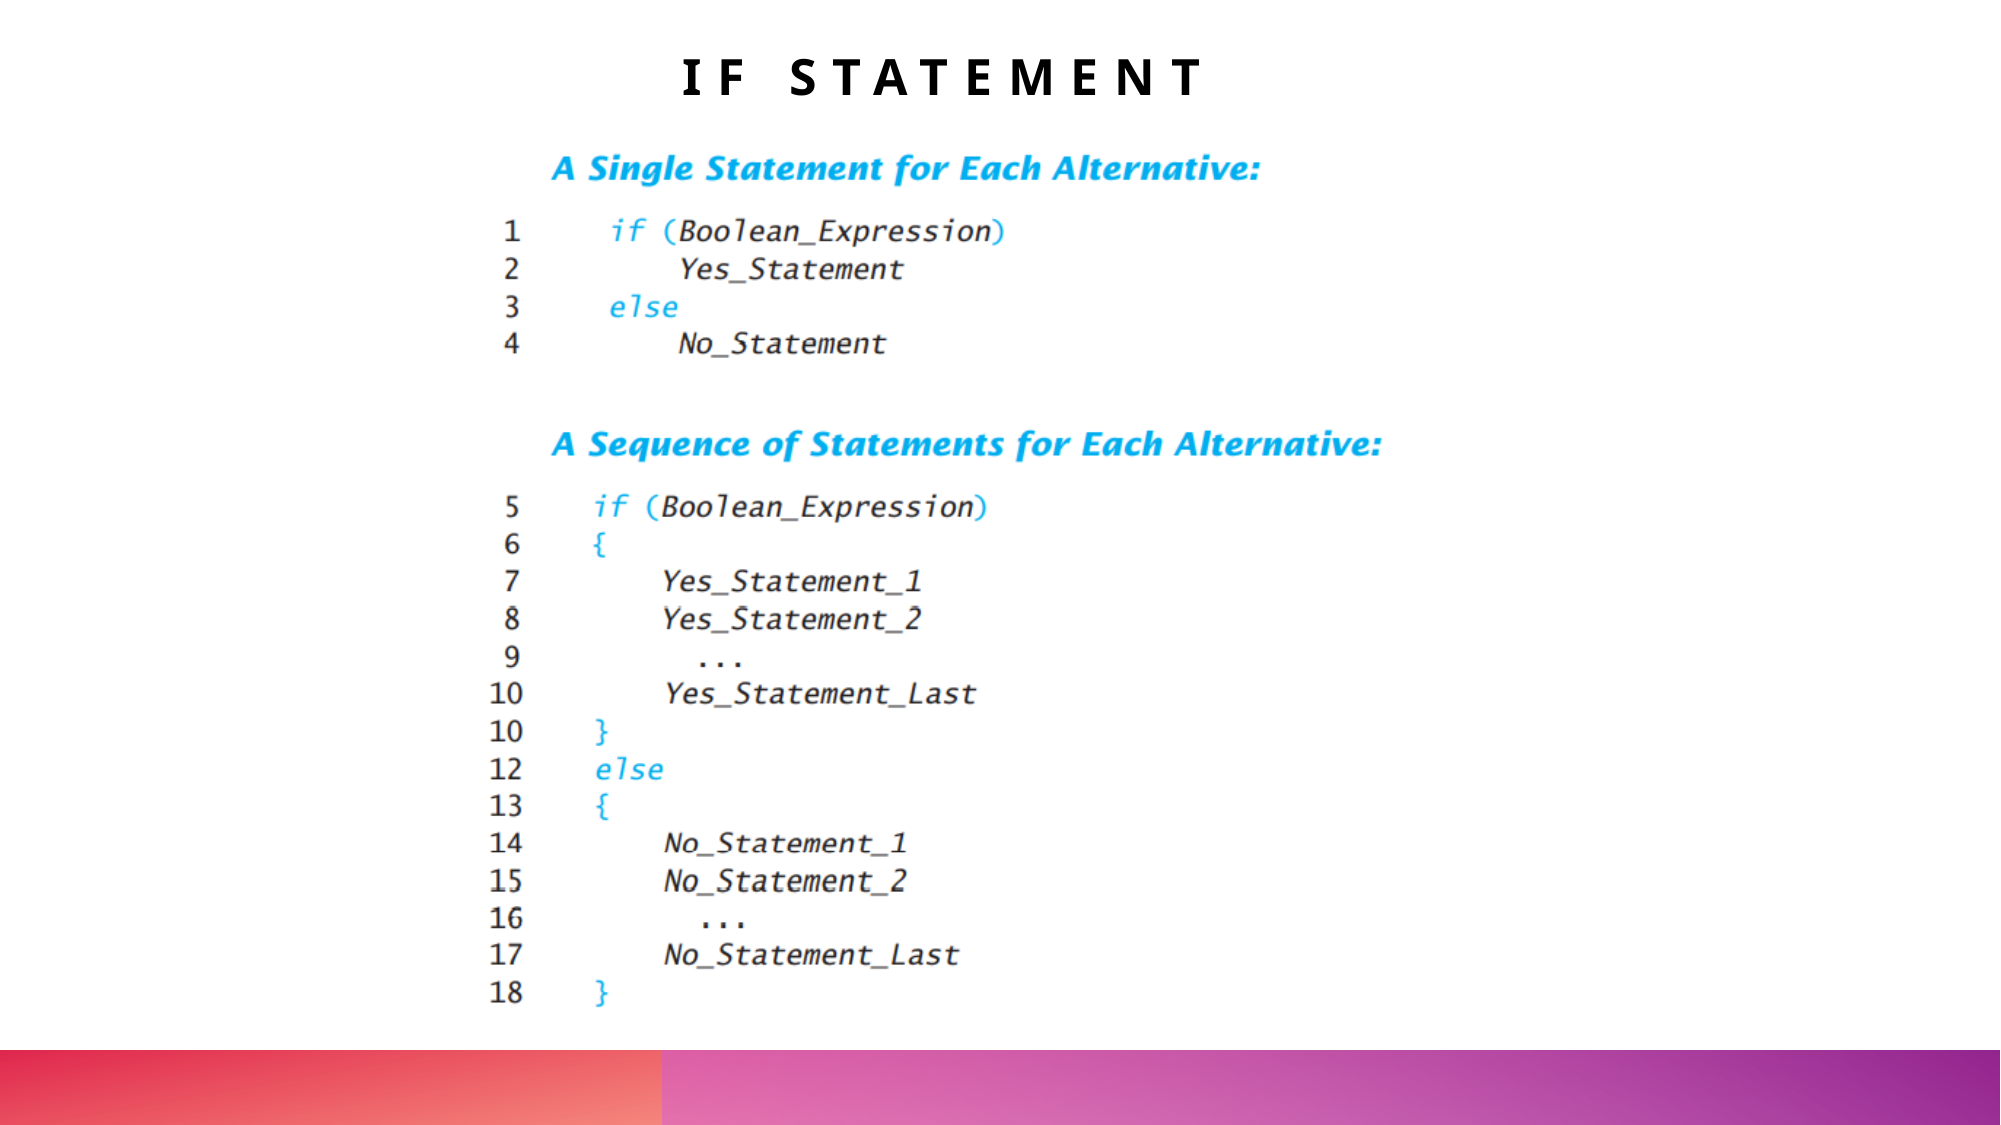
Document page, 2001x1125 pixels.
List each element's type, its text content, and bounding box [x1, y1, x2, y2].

title If statement [191, 27, 1692, 105]
picture [447, 129, 1672, 1029]
